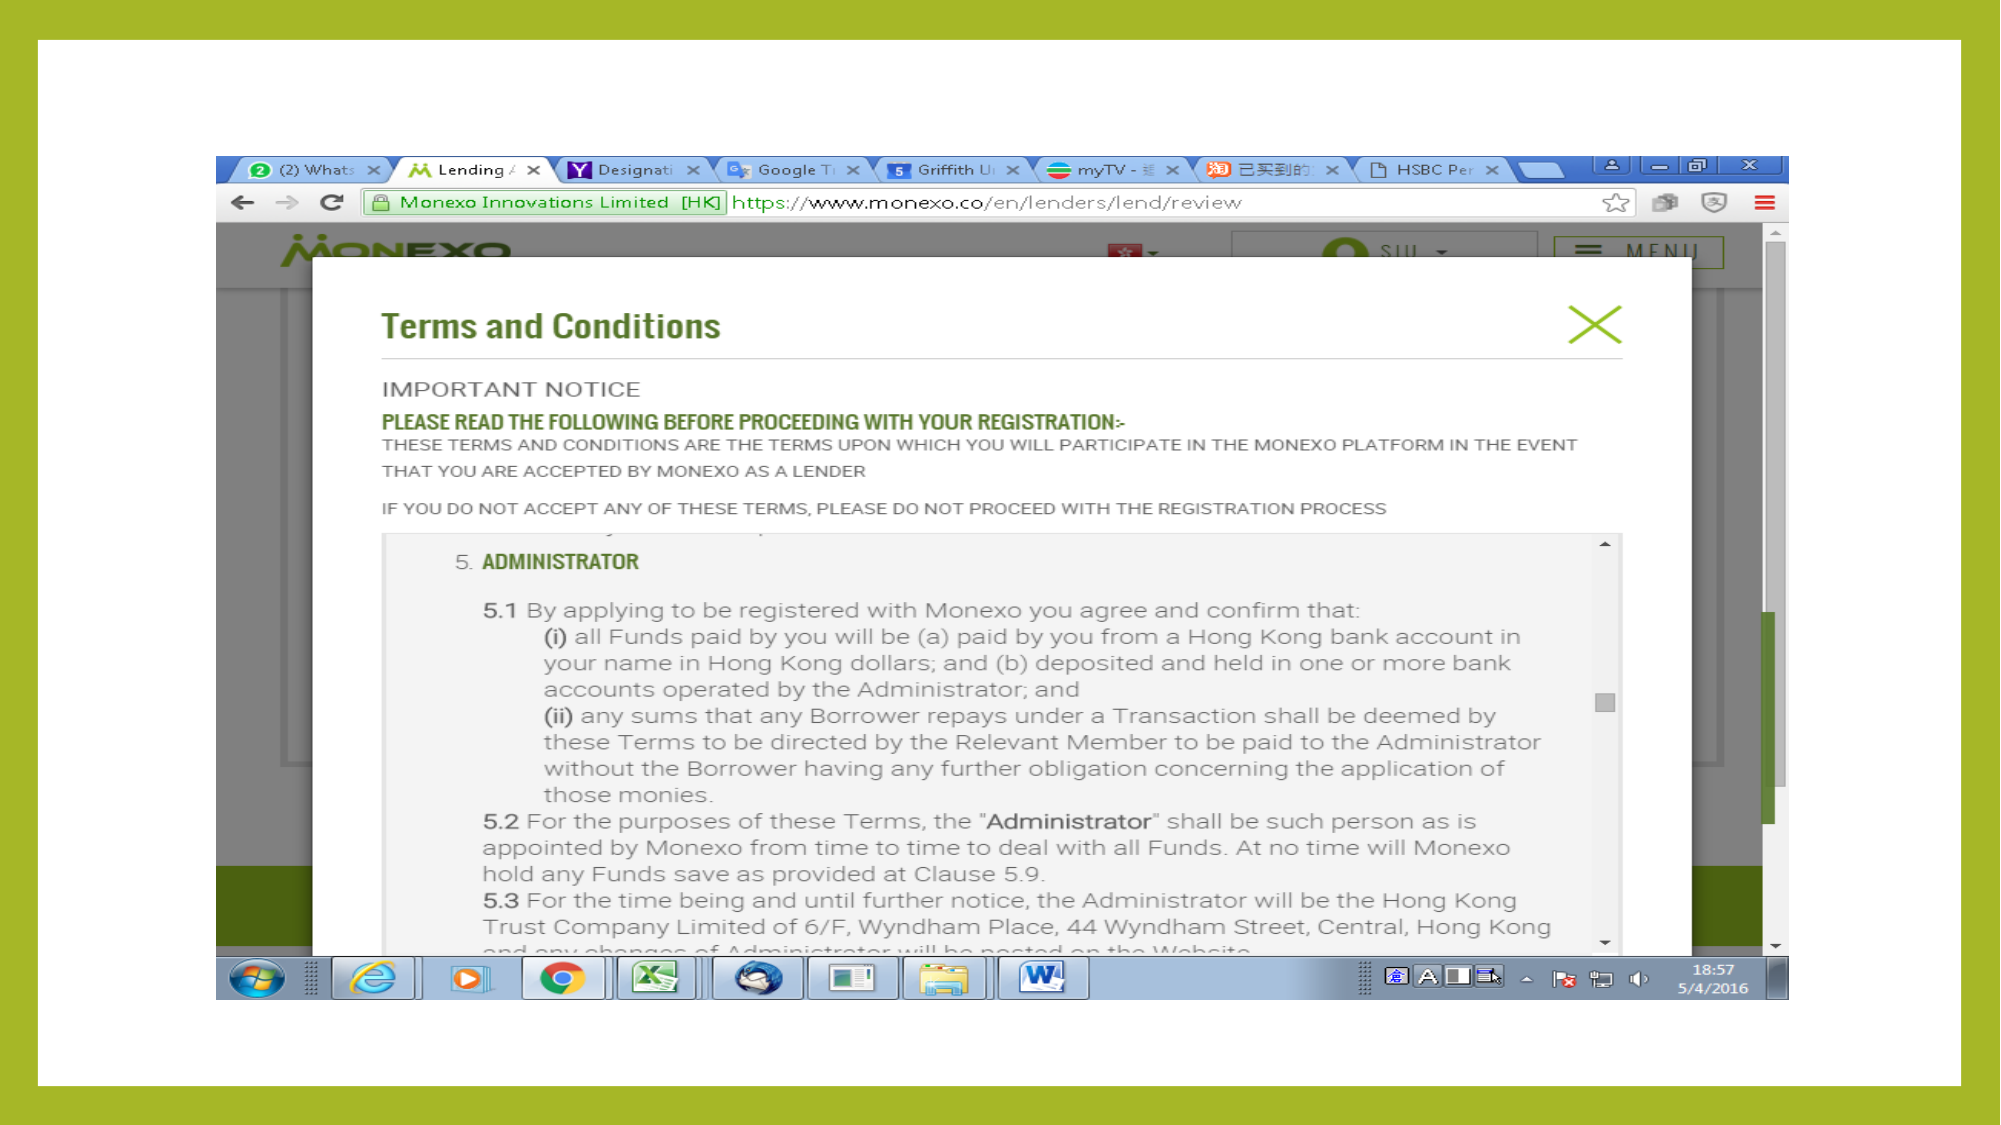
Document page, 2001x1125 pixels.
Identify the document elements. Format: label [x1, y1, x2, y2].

picture [215, 155, 1790, 1000]
